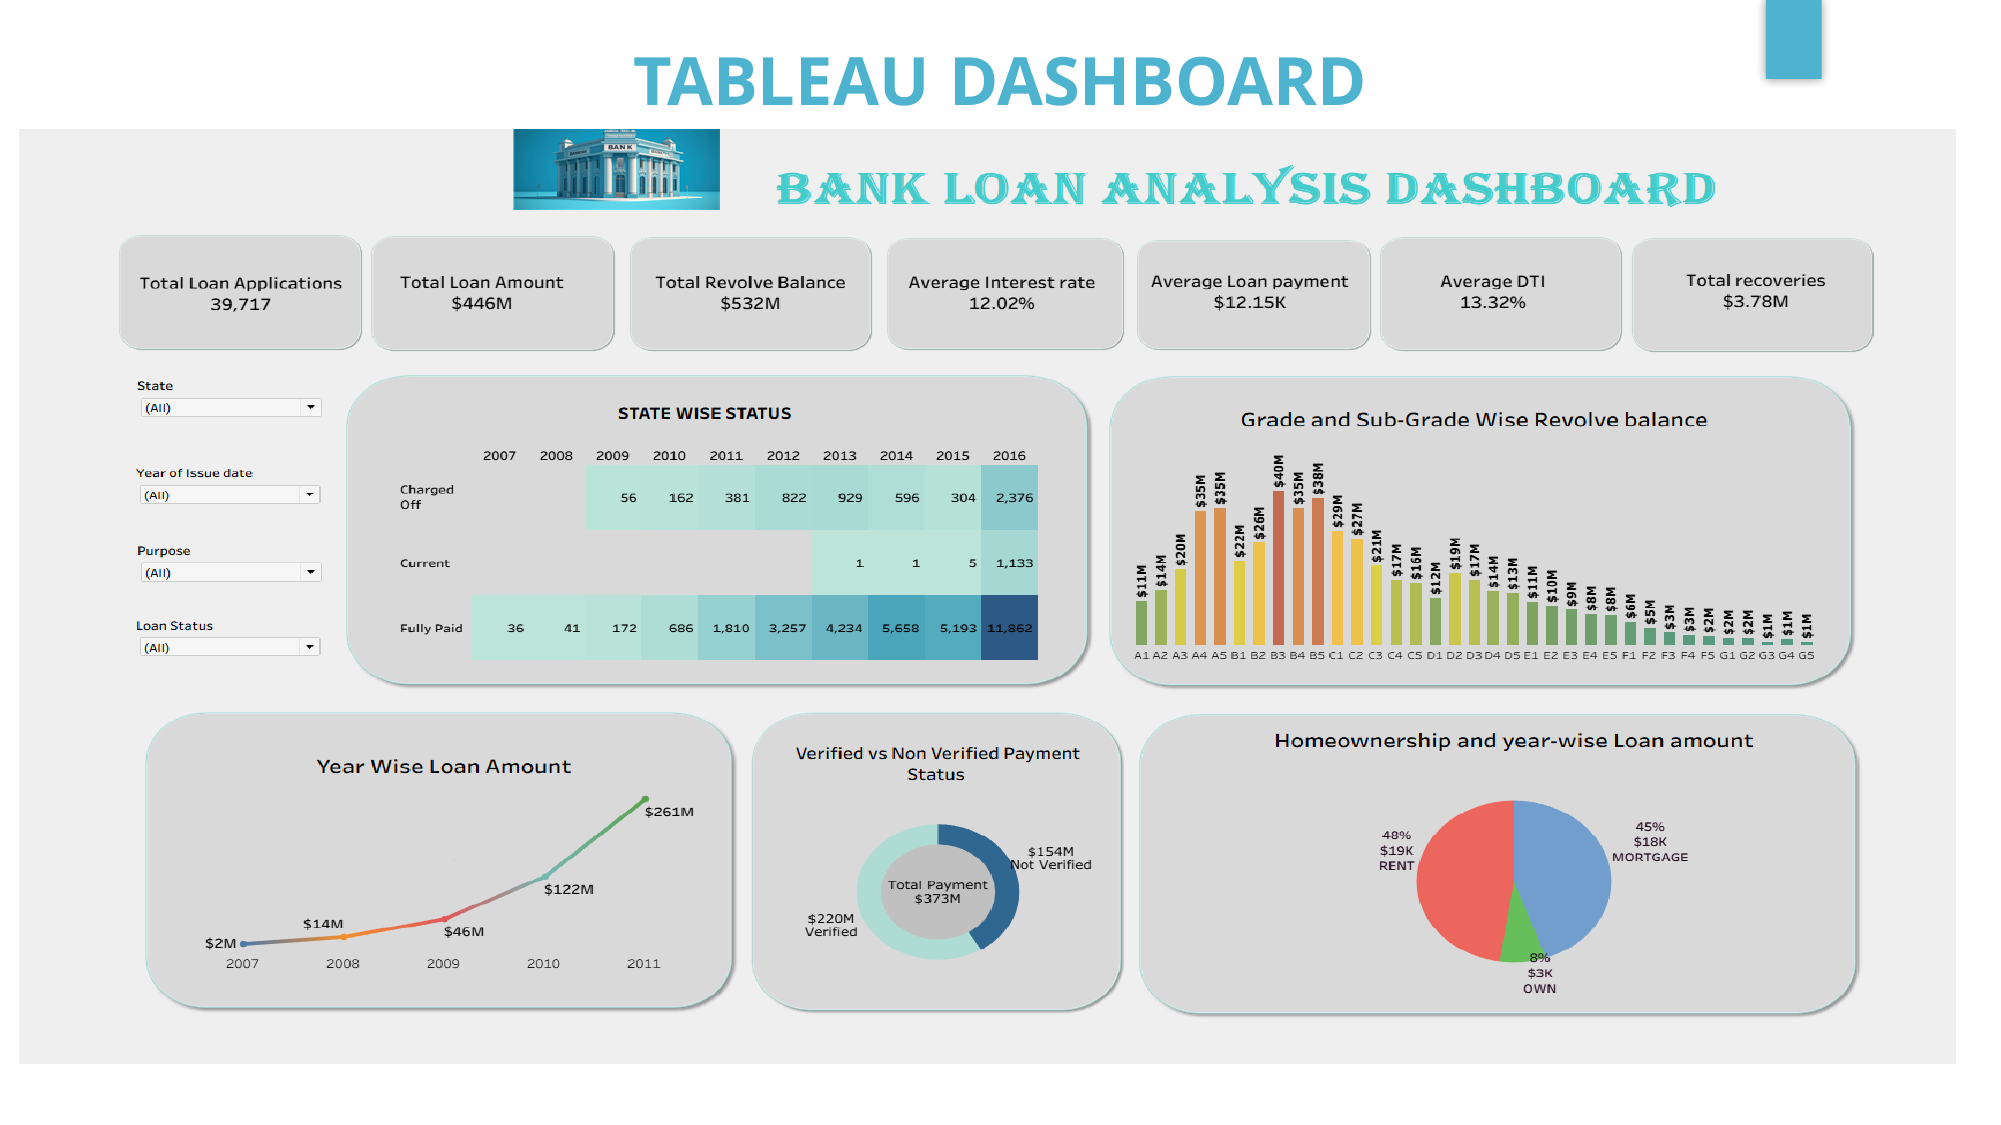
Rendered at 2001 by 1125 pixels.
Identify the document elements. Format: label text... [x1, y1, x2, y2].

picture [19, 129, 1956, 1064]
picture [642, 135, 660, 141]
text_box TABLEAU DASHBOARD [0, 23, 2000, 129]
text_box [1765, 0, 1823, 80]
